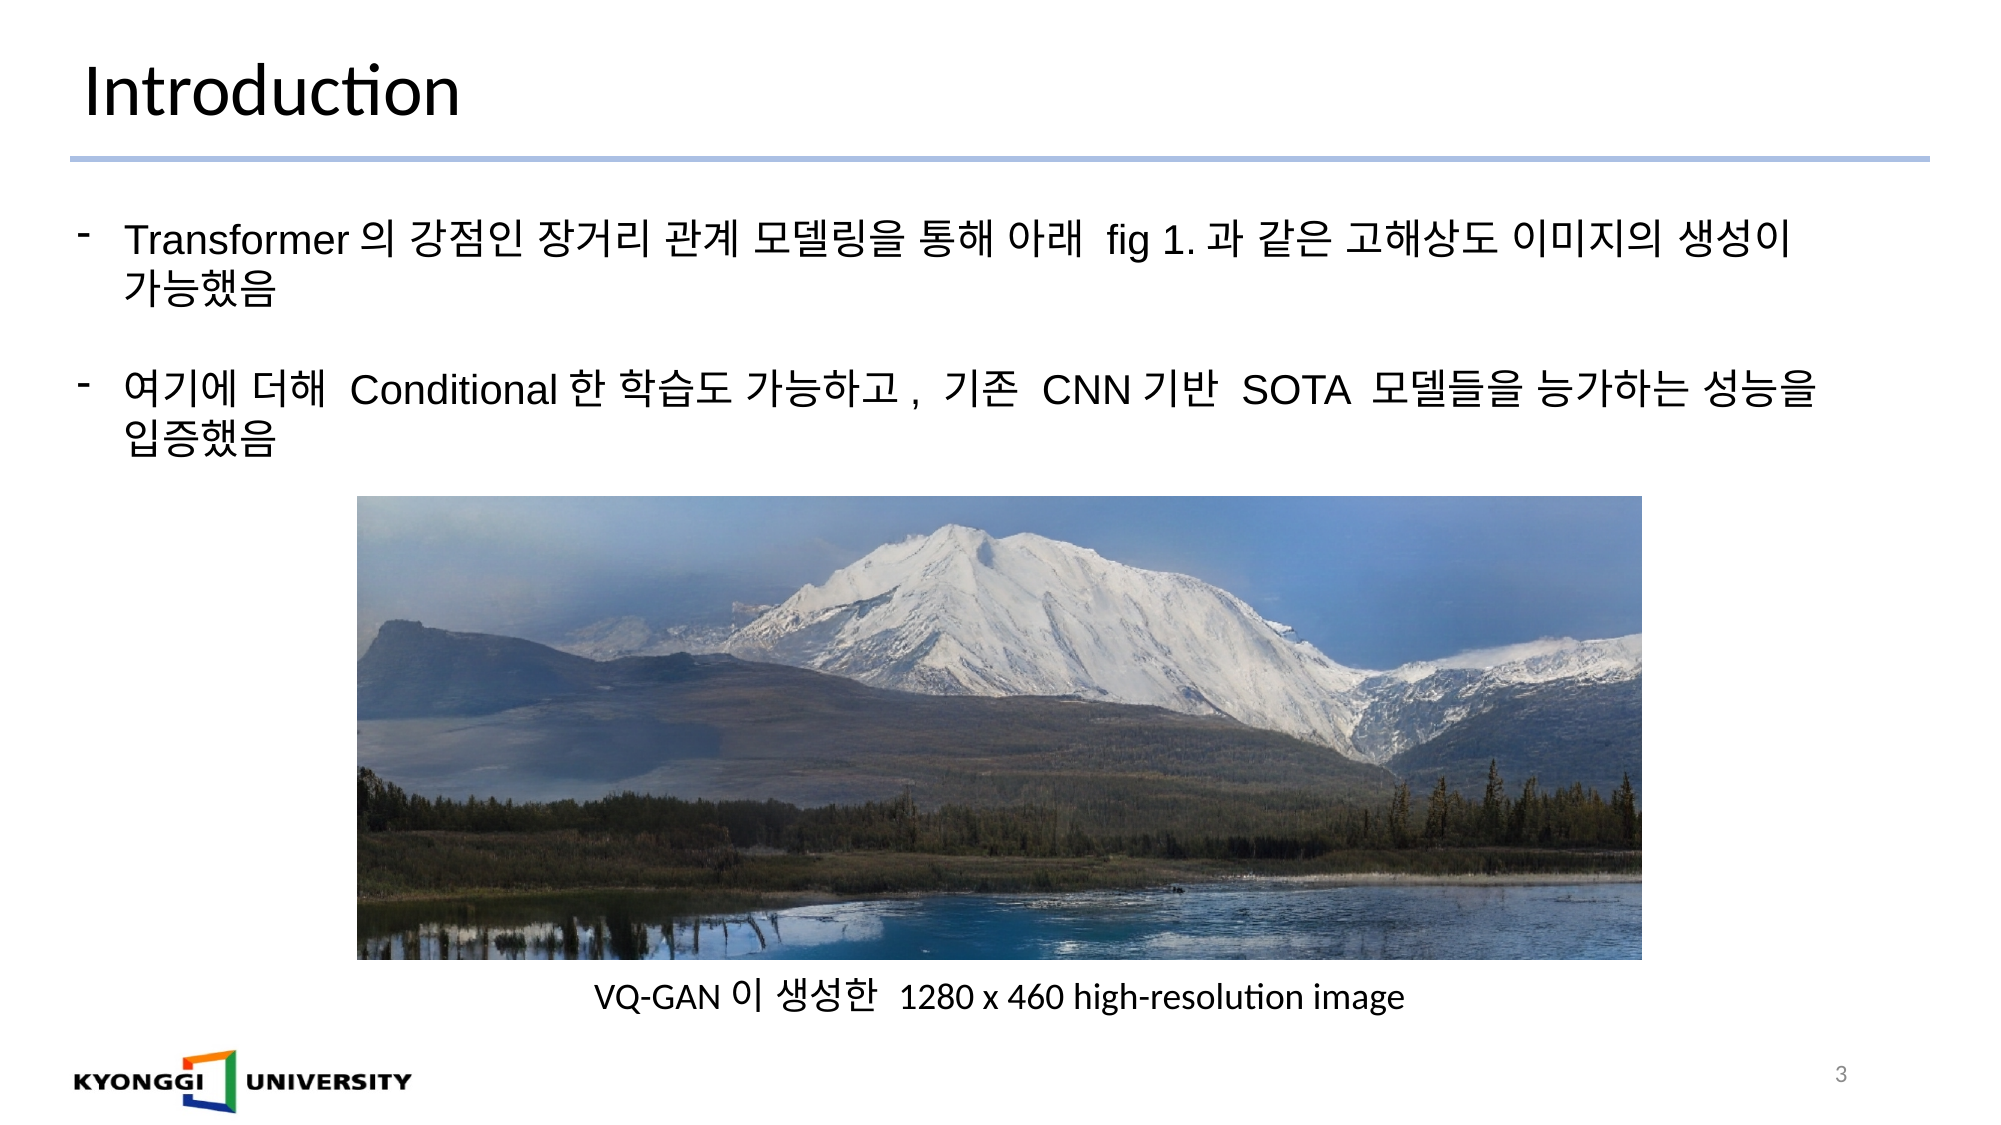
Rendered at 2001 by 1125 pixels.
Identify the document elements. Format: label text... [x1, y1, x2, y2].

title Introduction [68, 32, 1698, 150]
picture [357, 496, 1642, 960]
picture [69, 1044, 418, 1124]
slide_number 3 [1412, 1042, 1863, 1103]
text_box Transformer의 강점인 장거리 관계 모델링을 통해 아래 fig 1.과 같은 고해상도 이미지의 생성이 가능했음 여기에 더해 Conditional한 학습도 가능하고, 기존 CNN기반 SOTA 모델들을 능가하는 성능을 입증했음 [62, 205, 1928, 470]
text_box VQ-GAN이 생성한 1280 x 460 high-resolution image [579, 964, 1421, 1025]
